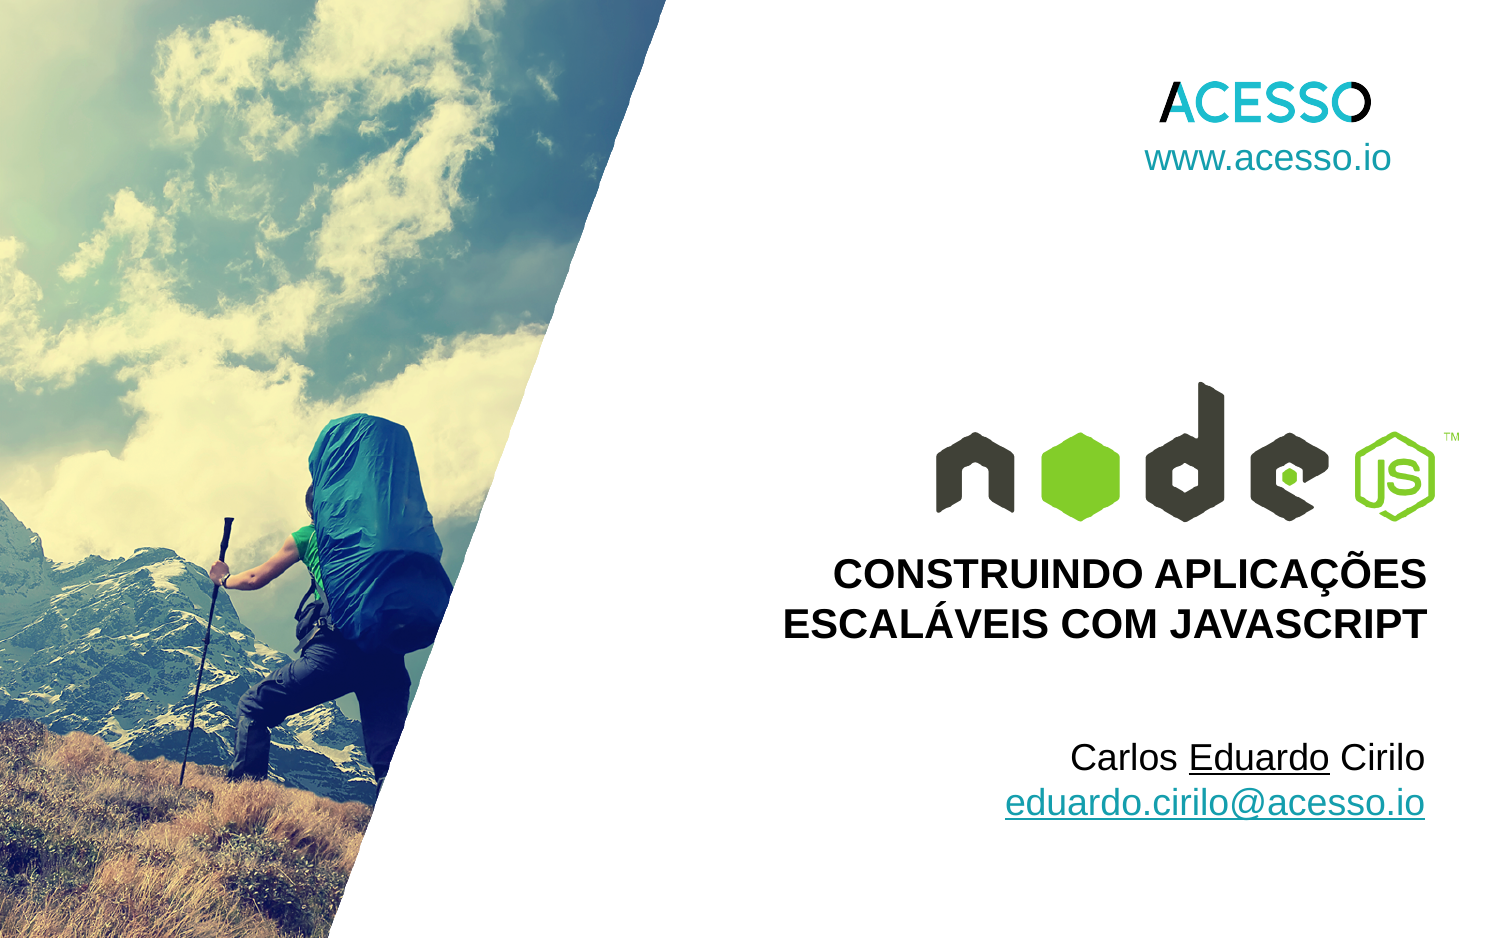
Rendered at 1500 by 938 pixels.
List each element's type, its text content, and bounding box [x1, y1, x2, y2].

text_box Carlos Eduardo Cirilo eduardo.cirilo@acesso.io [990, 725, 1440, 876]
title Construindo Aplicações escaláveis com JavaScript [693, 539, 1443, 726]
picture [0, 0, 1500, 938]
text_box www.acesso.io [1129, 125, 1440, 186]
